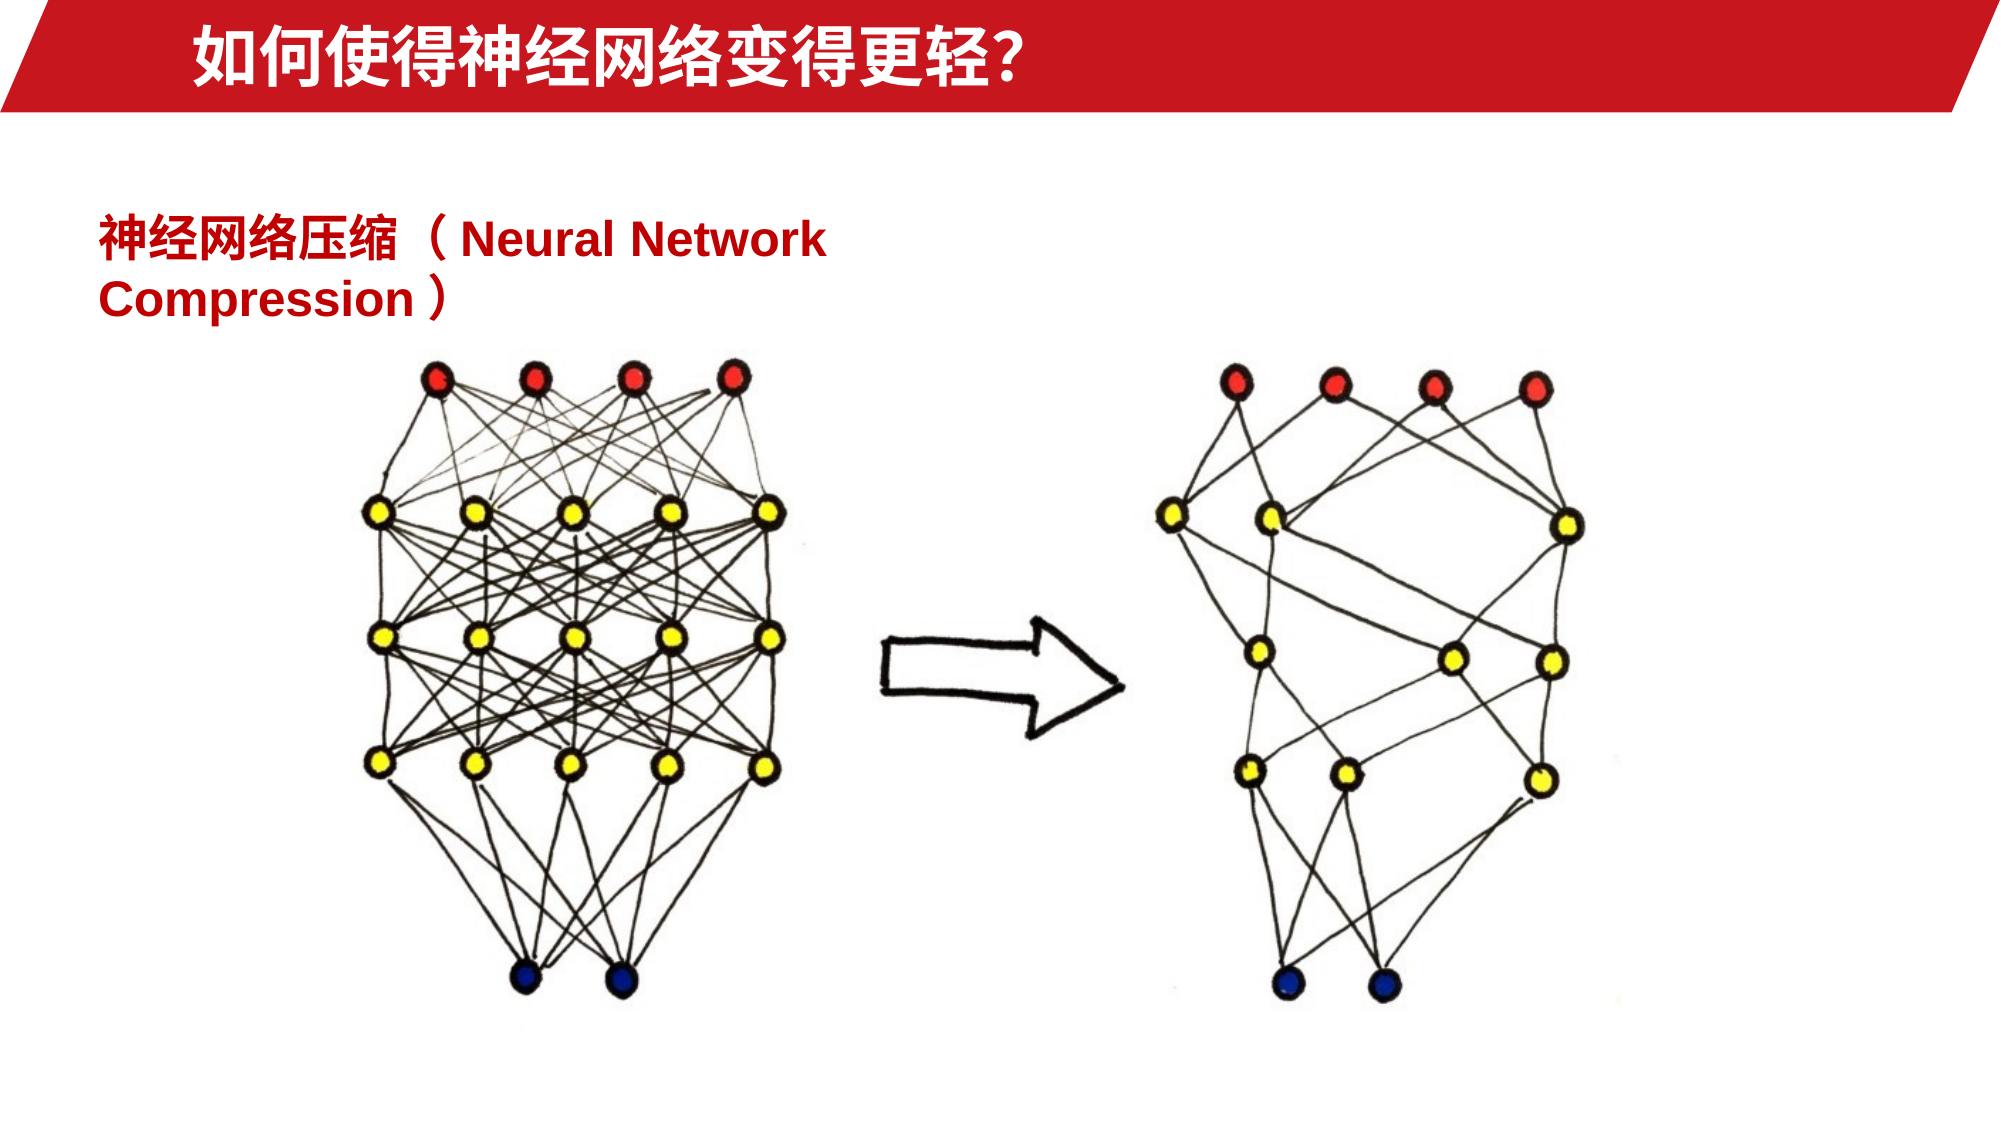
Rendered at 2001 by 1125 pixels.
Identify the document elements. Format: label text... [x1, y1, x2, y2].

text_box 神经网络压缩（Neural Network Compression） [96, 203, 1201, 326]
title 如何使得神经网络变得更轻？ [189, 12, 1549, 203]
picture [350, 349, 1634, 1032]
